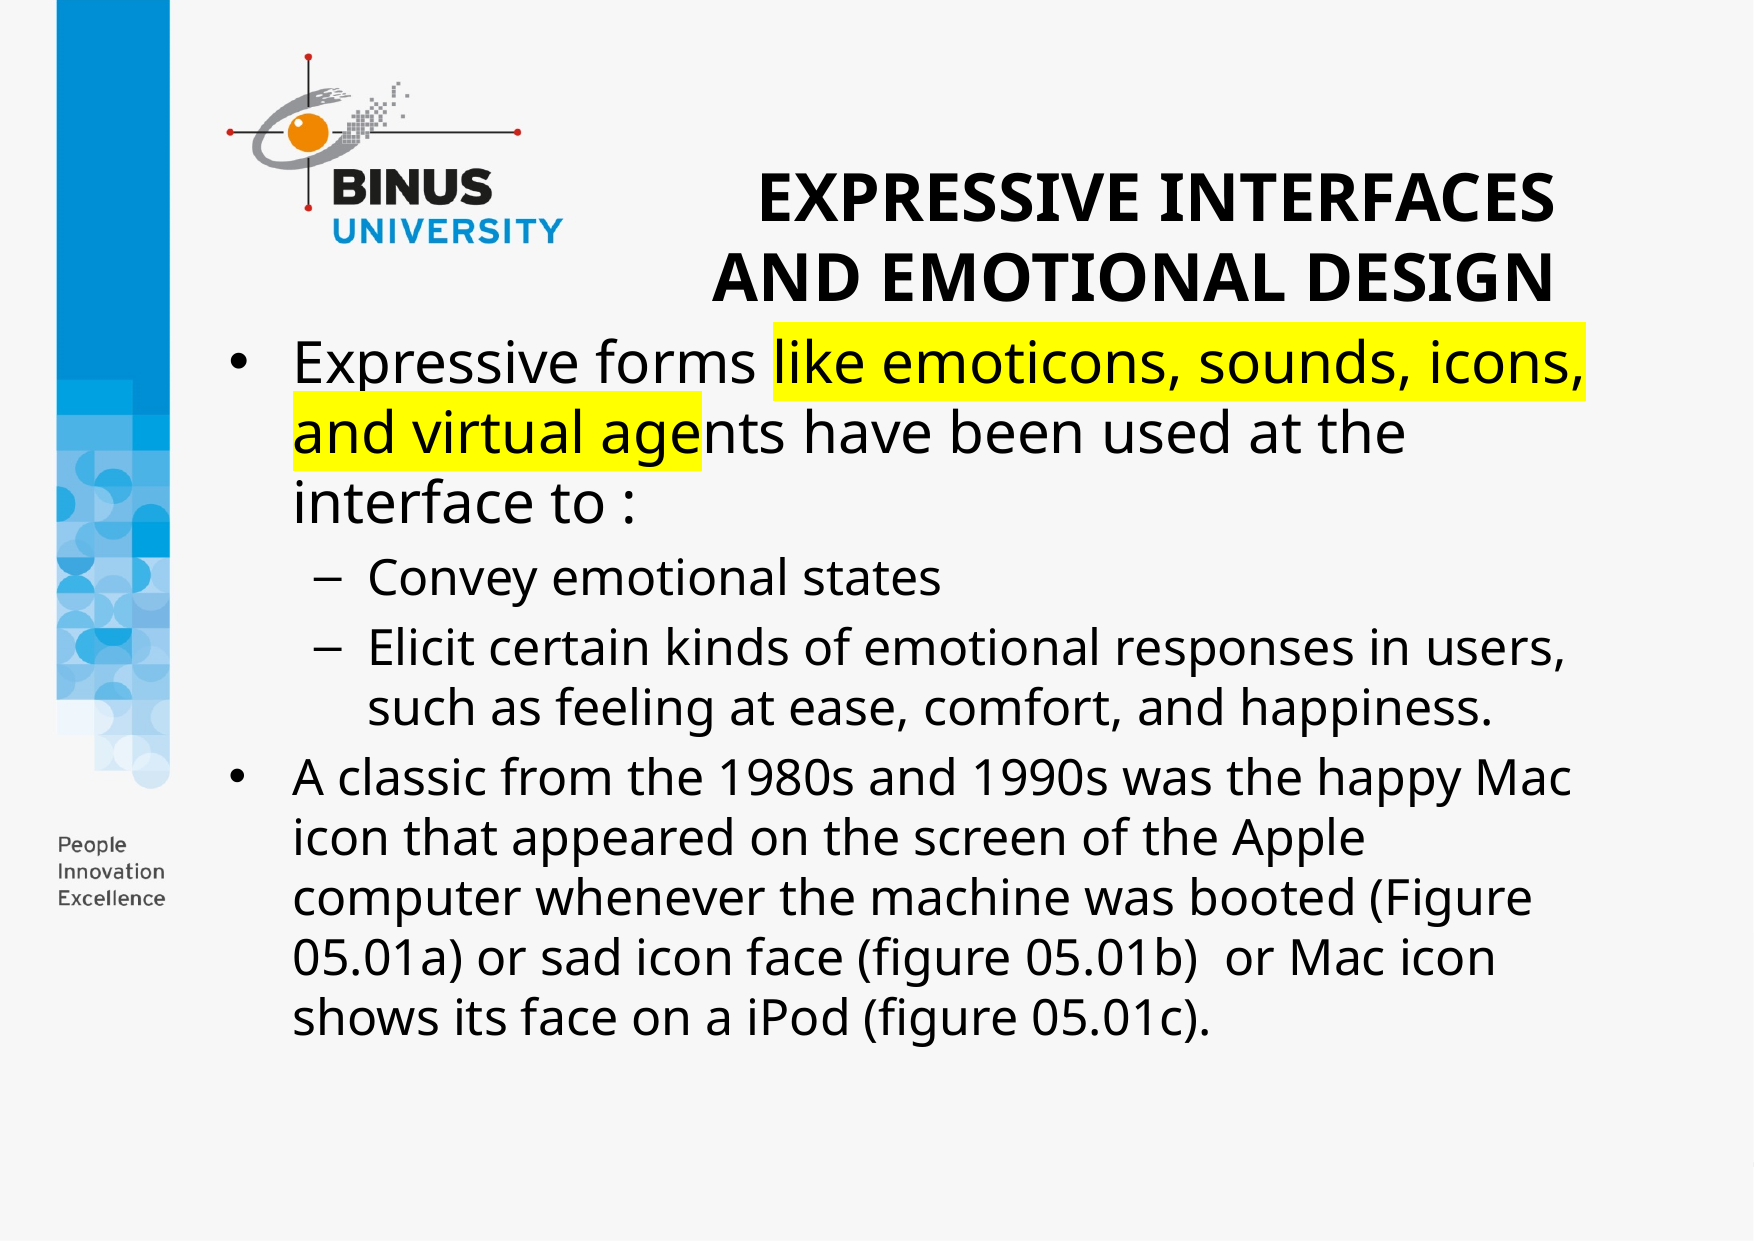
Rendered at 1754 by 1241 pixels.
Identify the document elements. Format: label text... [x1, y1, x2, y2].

picture [0, 0, 1754, 933]
list Expressive forms like emoticons, sounds, icons, and virtual agents have been used at the interface to : Convey emotional states Elicit certain kinds of emotional responses in users, such as feeling at ease, comfort, and happiness. A classic from the 1980s and 1990s was the happy Mac icon that appeared on the screen of the Apple computer whenever the machine was booted (Figure 05.01a) or sad icon face (figure 05.01b) or Mac icon shows its face on a iPod (figure 05.01c). [211, 316, 1618, 1088]
text_box EXPRESSIVE INTERFACES AND EMOTIONAL DESIGN [697, 147, 1572, 323]
